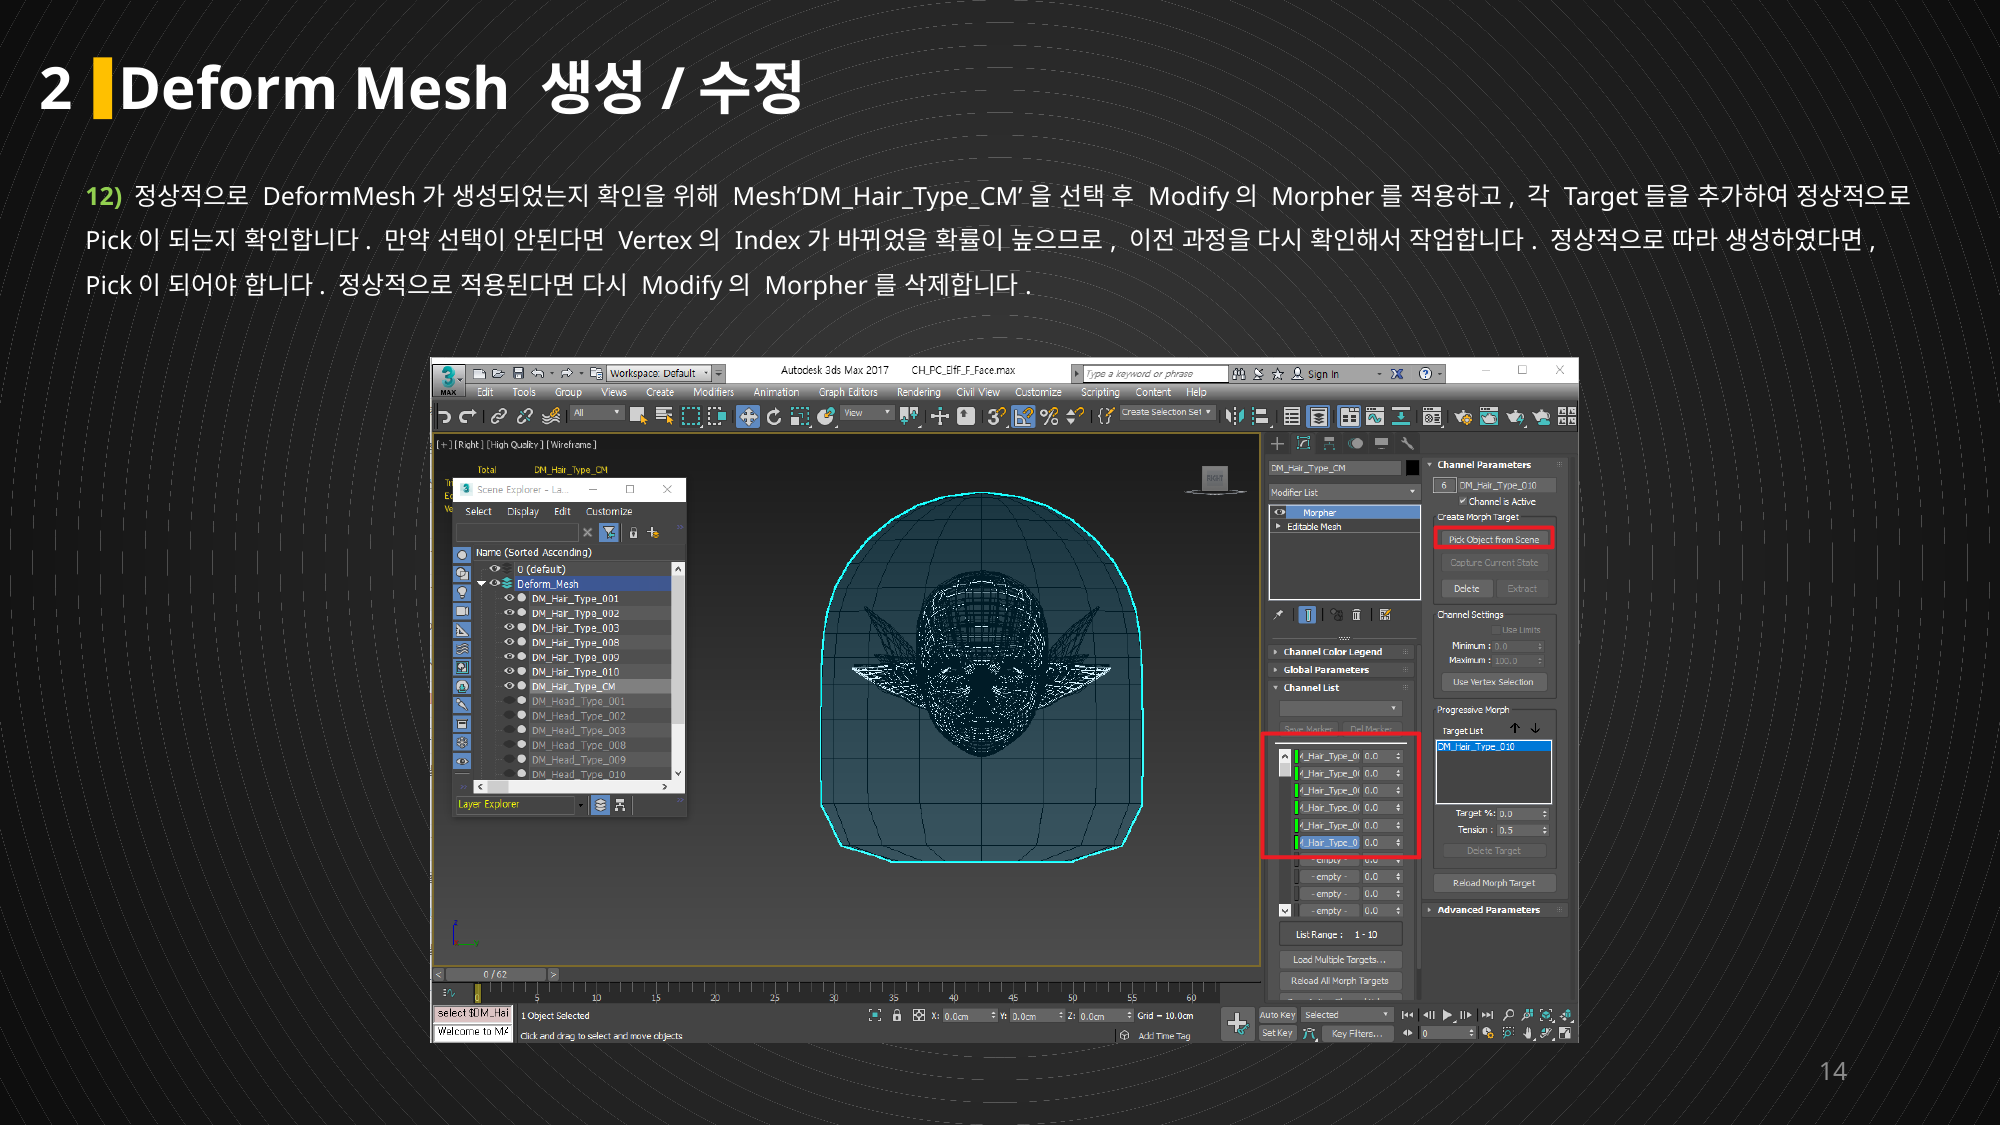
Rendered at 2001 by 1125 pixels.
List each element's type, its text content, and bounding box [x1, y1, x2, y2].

list 12) 정상적으로 DeformMesh가 생성되었는지 확인을 위해 Mesh’DM_Hair_Type_CM’을 선택 후 Modify의 Morpher를 적용하고, 각 Target들을 추가하여 정상적으로 Pick이 되는지 확인합니다. 만약 선택이 안된다면 Vertex의 Index가 바뀌었을 확률이 높으므로, 이전 과정을 다시 확인해서 작업합니다. 정상적으로 따라 생성하였다면, Pick이 되어야 합니다. 정상적으로 적용된다면 다시 Modify의 Morpher를 삭제합니다. [70, 157, 1940, 301]
slide_number 14 [1412, 1042, 1863, 1103]
title 2 Deform Mesh 생성/수정 [24, 39, 1963, 143]
text_box [92, 56, 113, 120]
picture [430, 357, 1579, 1043]
